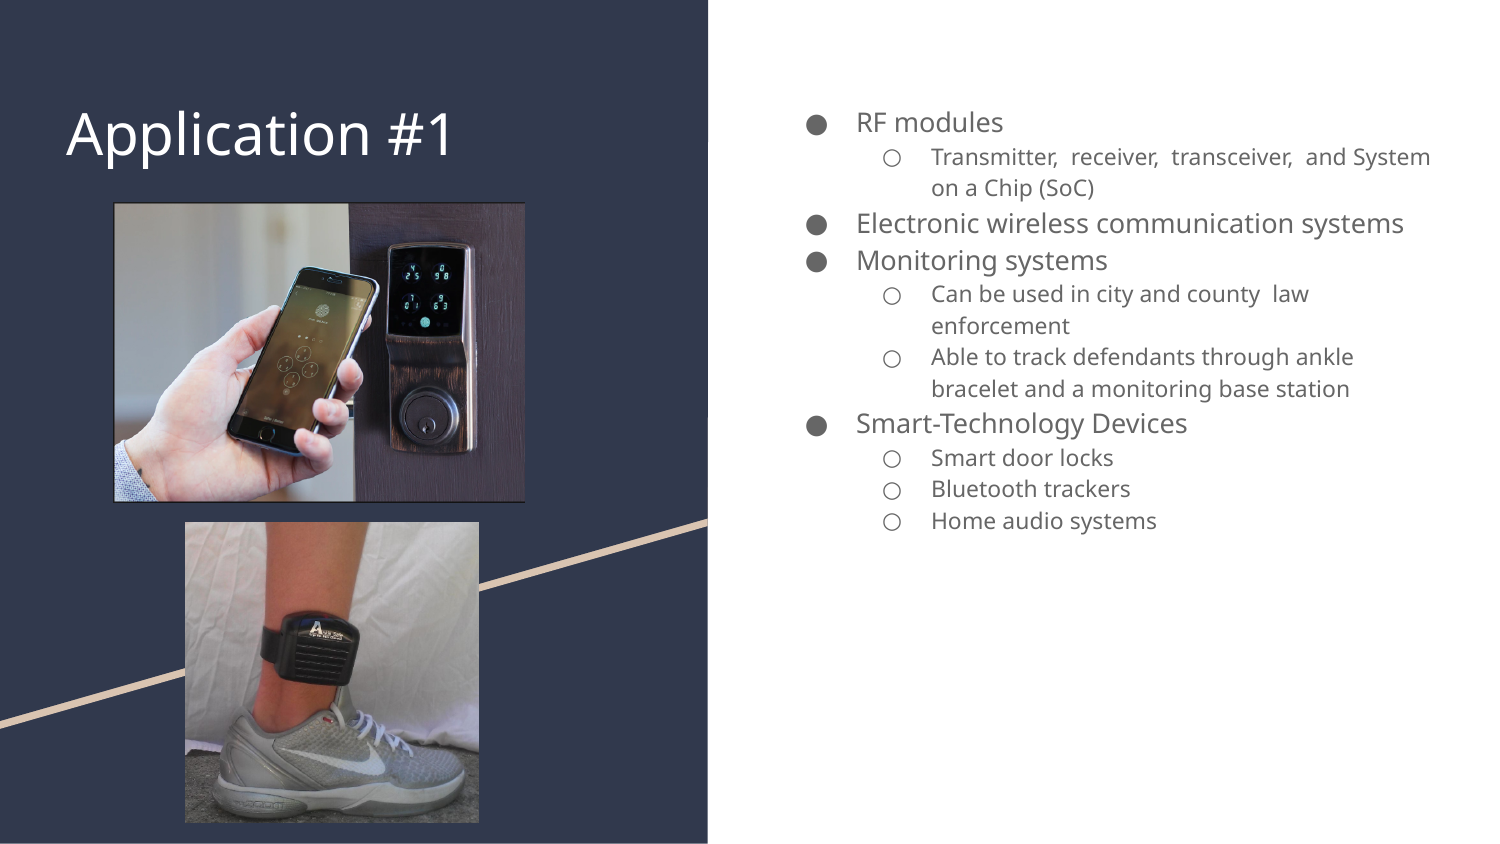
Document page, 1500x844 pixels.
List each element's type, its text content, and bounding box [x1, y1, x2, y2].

picture [113, 202, 525, 503]
list RF modules Transmitter, receiver, transceiver, and System on a Chip (SoC) Electronic wireless communication systems Monitoring systems Can be used in city and county law enforcement Able to track defendants through ankle bracelet and a monitoring base station Smart-Technology Devices Smart door locks Bluetooth trackers Home audio systems [765, 85, 1450, 758]
title Application #1 [51, 82, 660, 494]
picture [184, 522, 480, 824]
